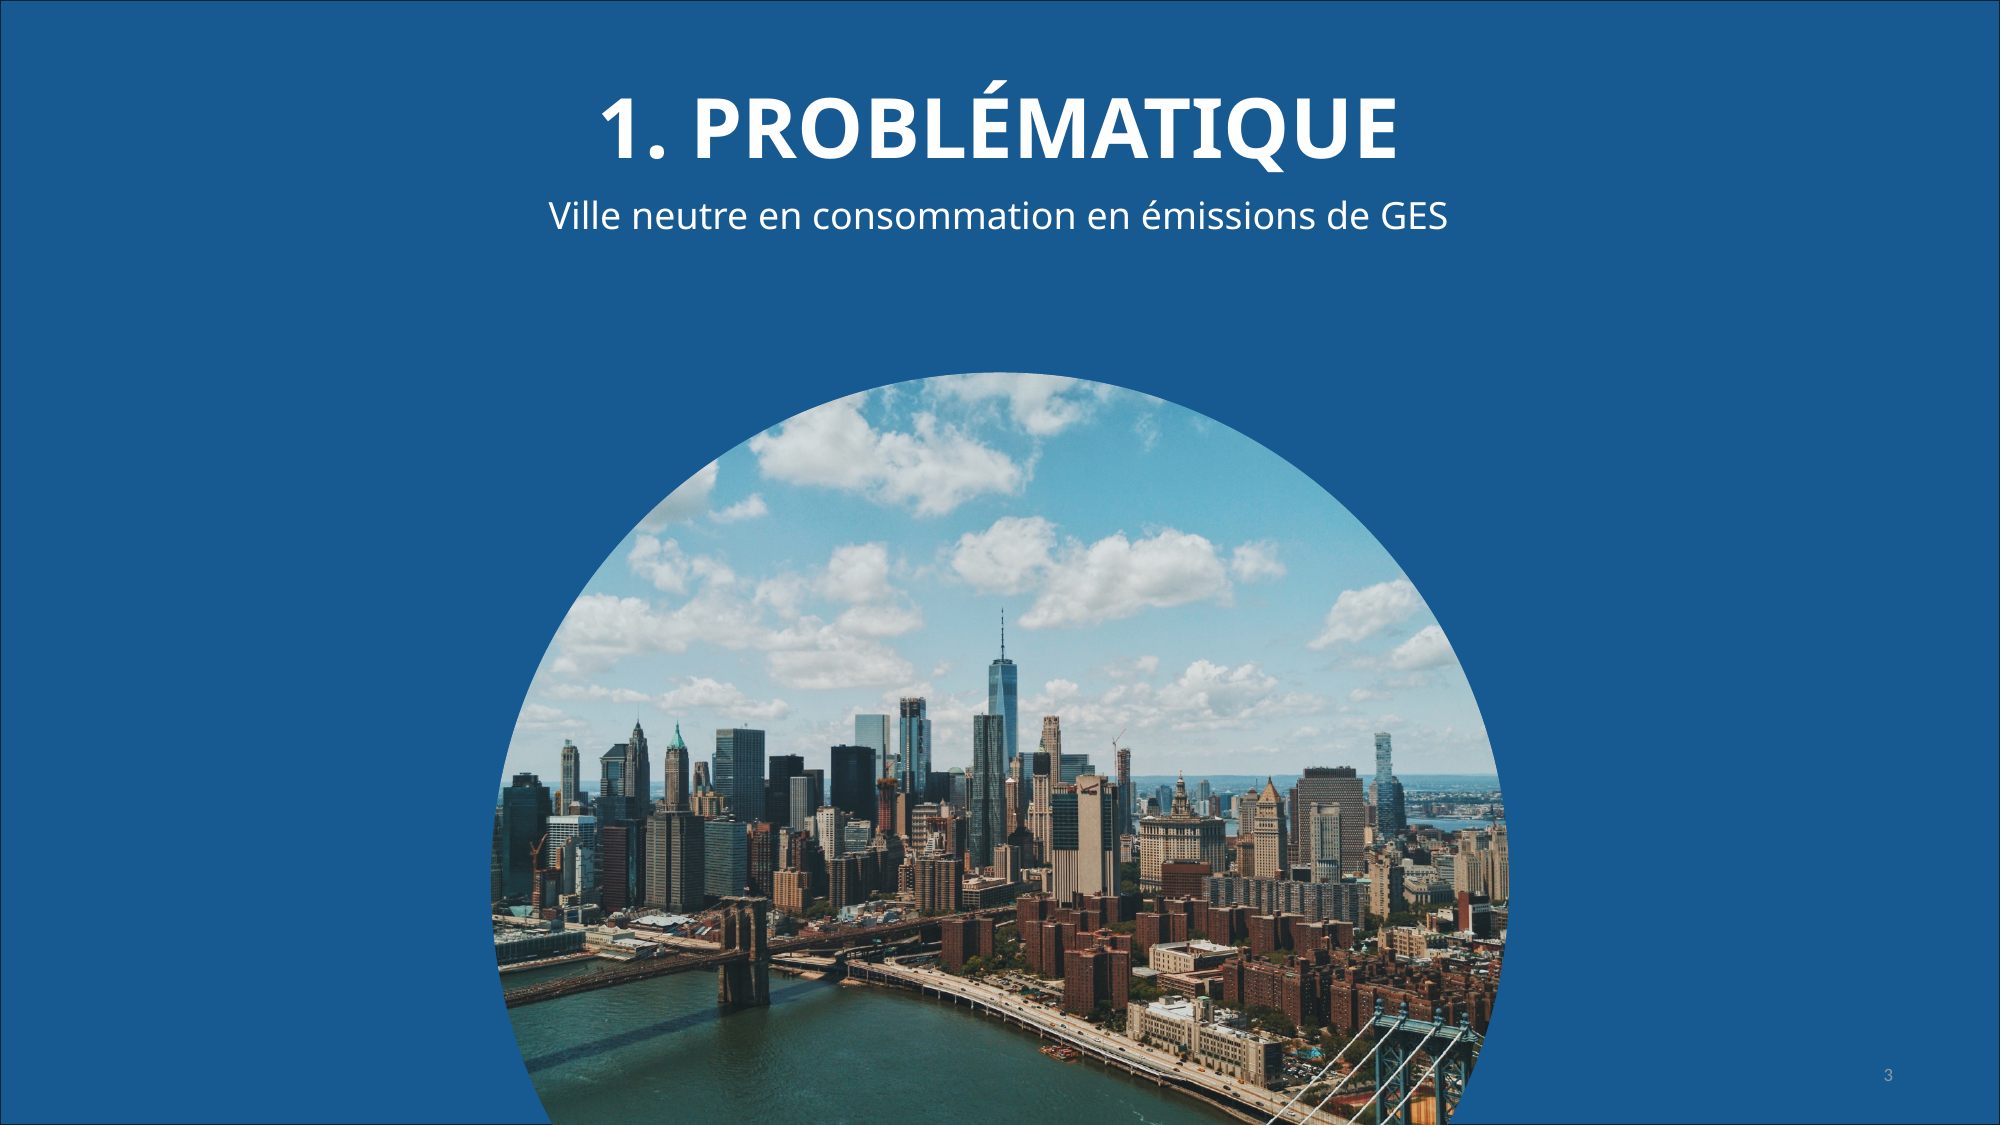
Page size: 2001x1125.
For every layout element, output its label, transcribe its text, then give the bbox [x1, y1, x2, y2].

text_box [0, 0, 2000, 1125]
slide_number 3 [1864, 1059, 1913, 1090]
title 1. Problématique [136, 29, 1862, 185]
picture [490, 372, 1510, 1125]
list Ville neutre en consommation en émissions de GES [350, 189, 1647, 315]
